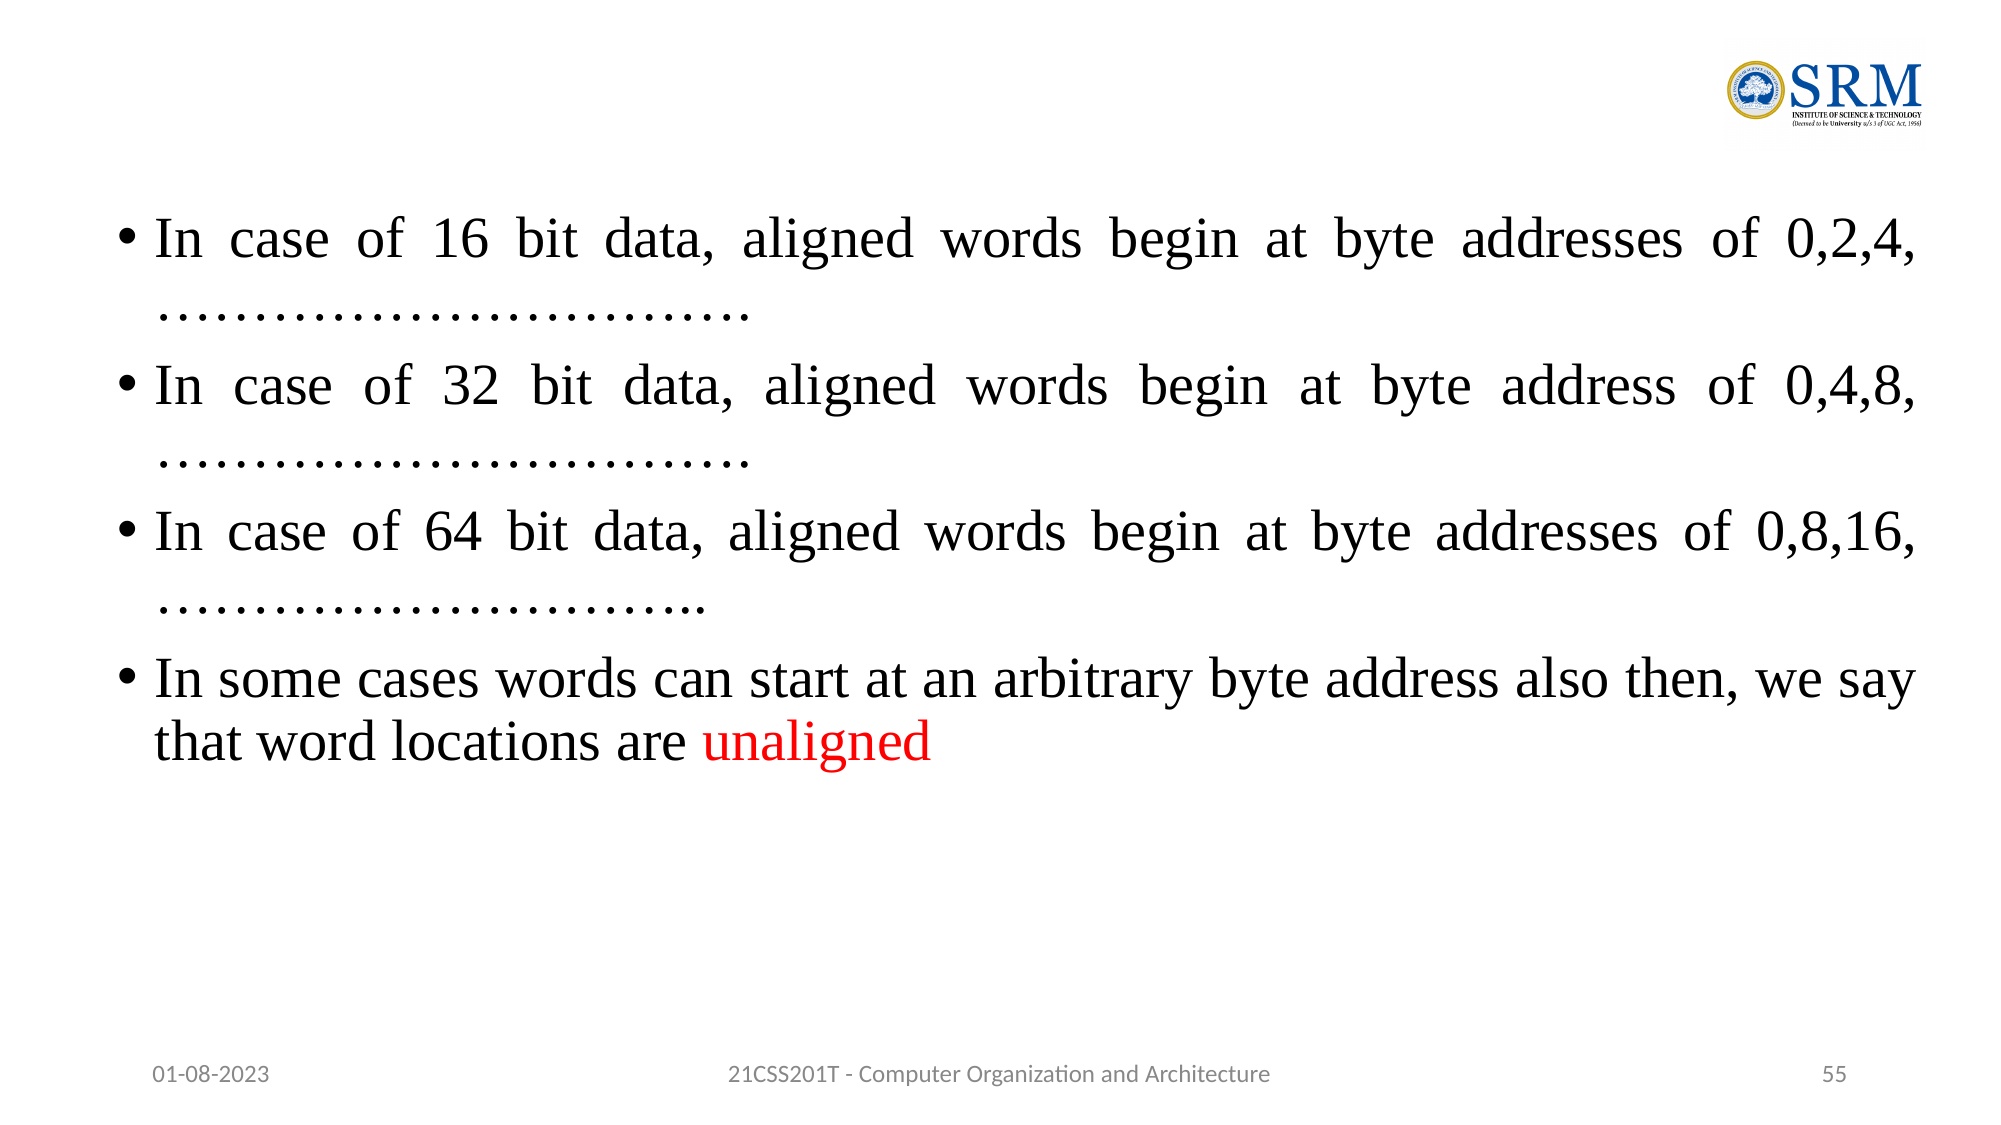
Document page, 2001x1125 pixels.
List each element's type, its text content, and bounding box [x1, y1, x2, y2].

picture [1723, 37, 1926, 151]
footer 21CSS201T - Computer Organization and Architecture [662, 1042, 1338, 1103]
list In case of 16 bit data, aligned words begin at byte addresses of 0,2,4,…………………………. In case of 32 bit data, aligned words begin at byte address of 0,4,8,…………………………. In case of 64 bit data, aligned words begin at byte addresses of 0,8,16,……………………….. In some cases words can start at an arbitrary byte address also then, we say that word locations are unaligned [102, 200, 1934, 988]
slide_number ‹#› [1412, 1042, 1863, 1103]
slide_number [137, 1042, 588, 1103]
